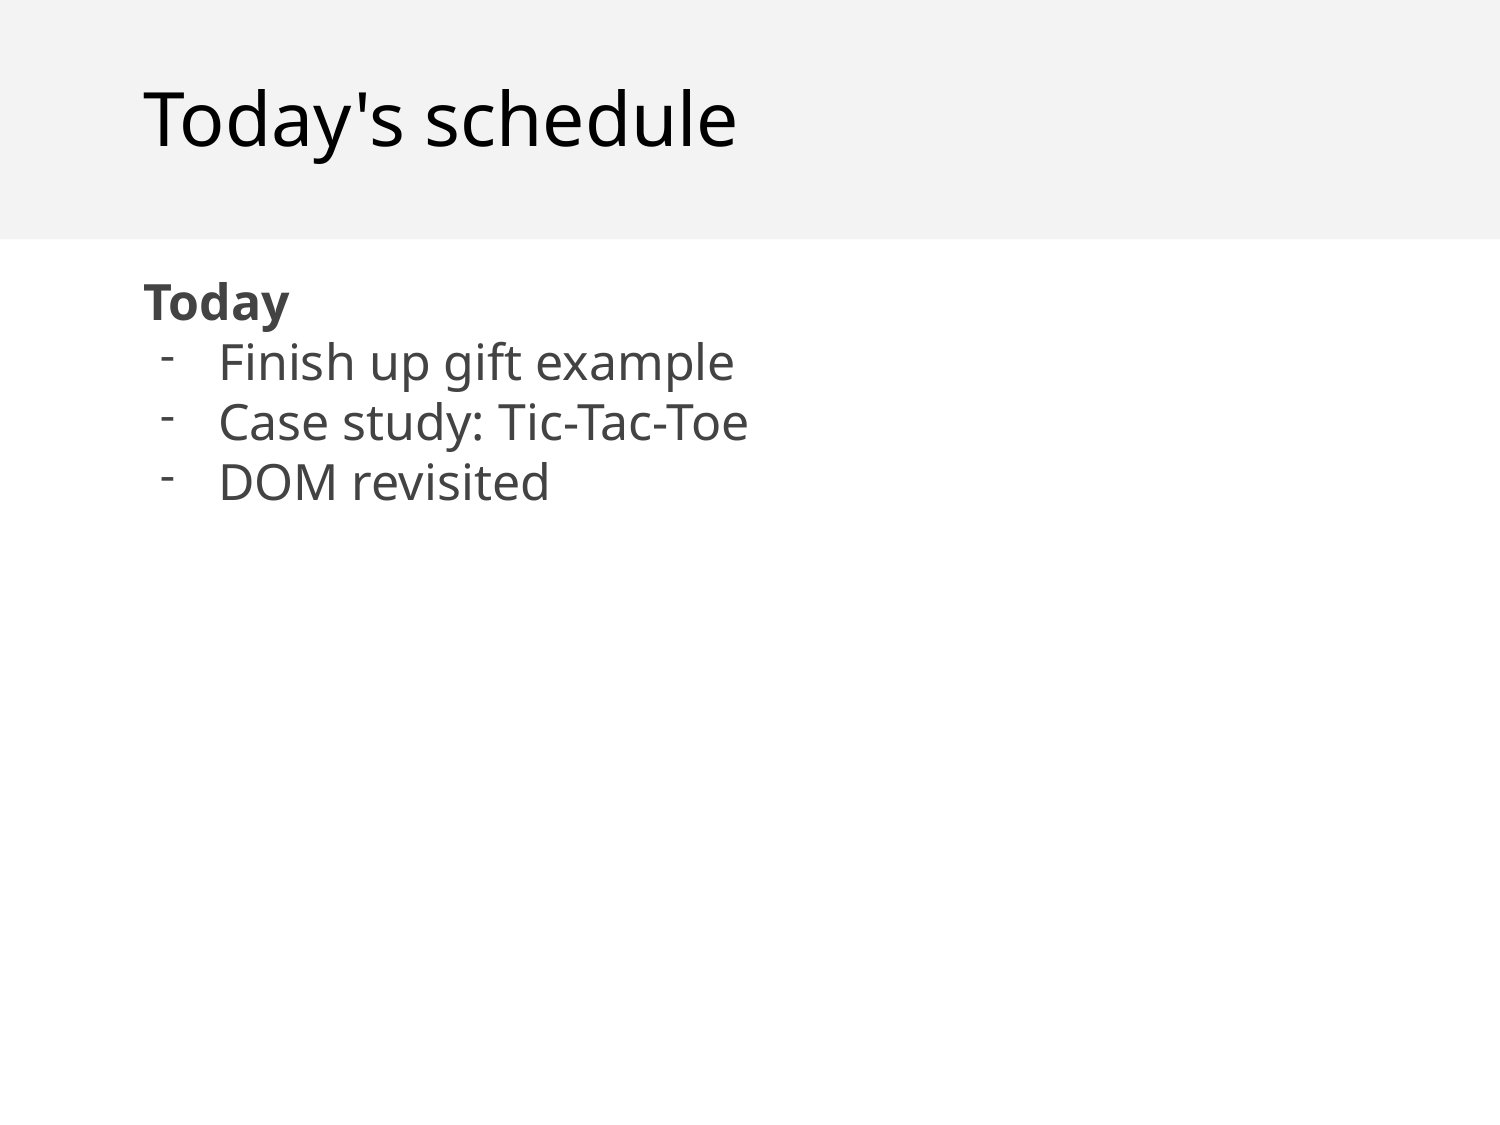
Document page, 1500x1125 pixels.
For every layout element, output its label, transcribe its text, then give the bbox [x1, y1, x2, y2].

text_box Today's schedule [128, 56, 1372, 183]
text_box Today Finish up gift example Case study: Tic-Tac-Toe DOM revisited [128, 255, 1372, 1003]
